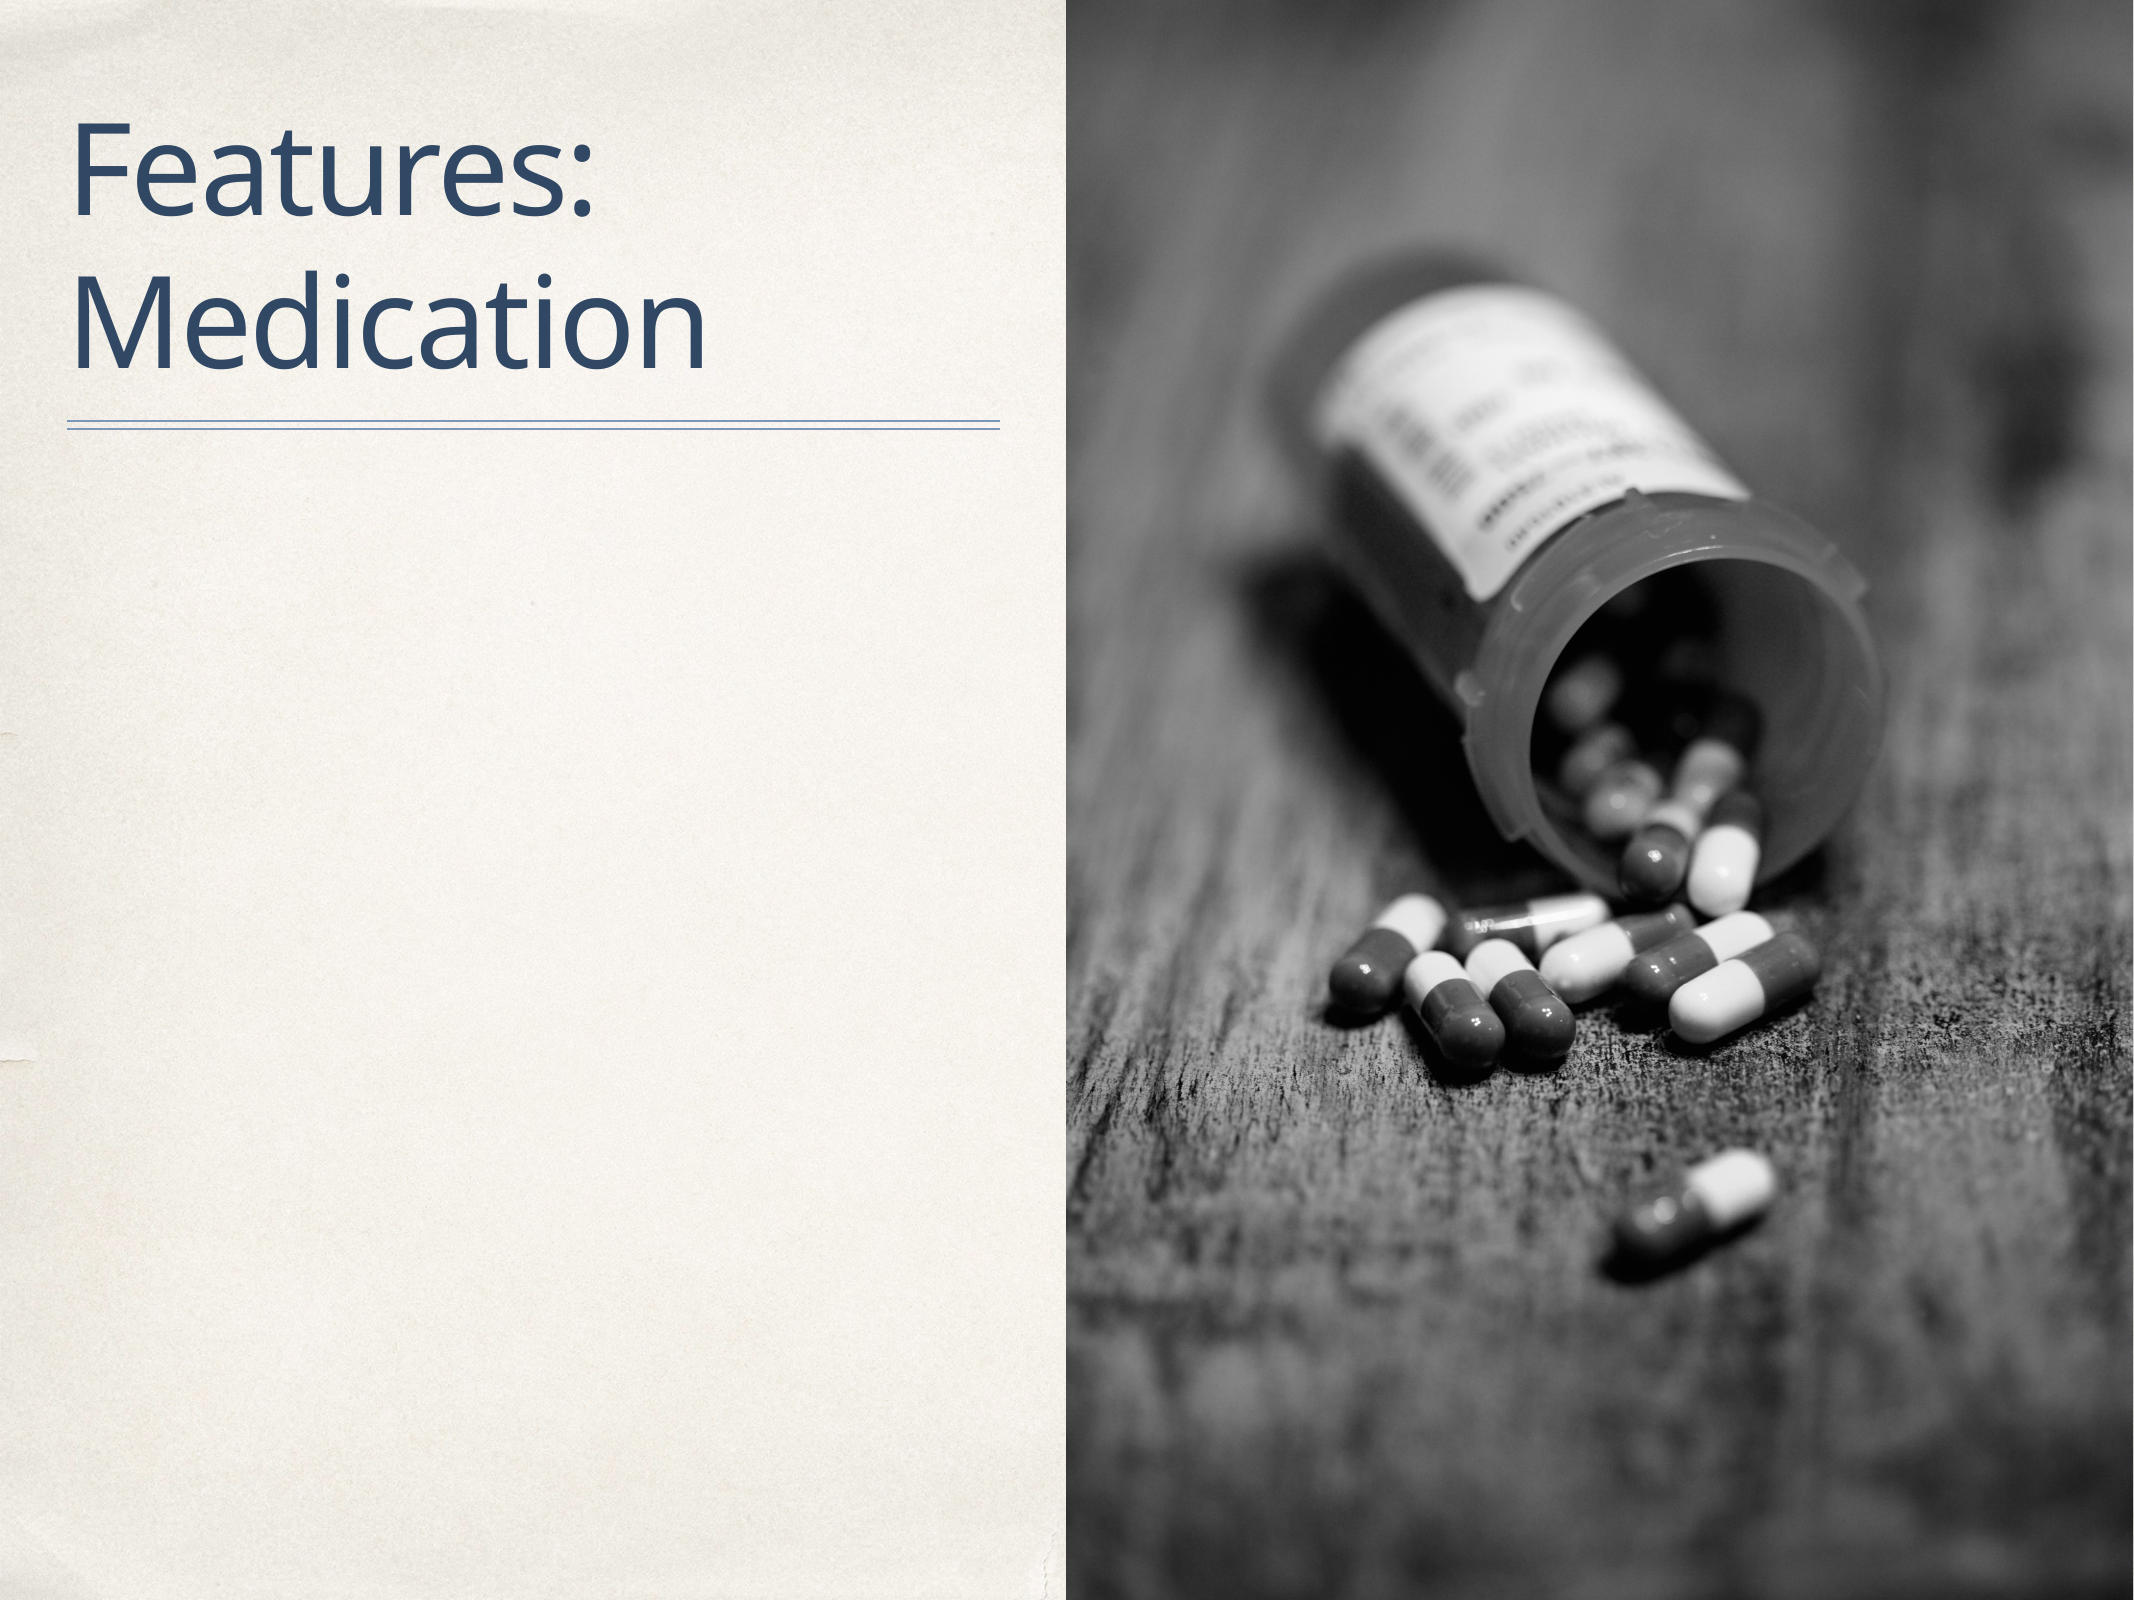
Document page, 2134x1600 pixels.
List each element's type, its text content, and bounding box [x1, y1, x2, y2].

picture [0, 0, 2134, 1600]
title Features: Medication [57, 72, 1013, 409]
